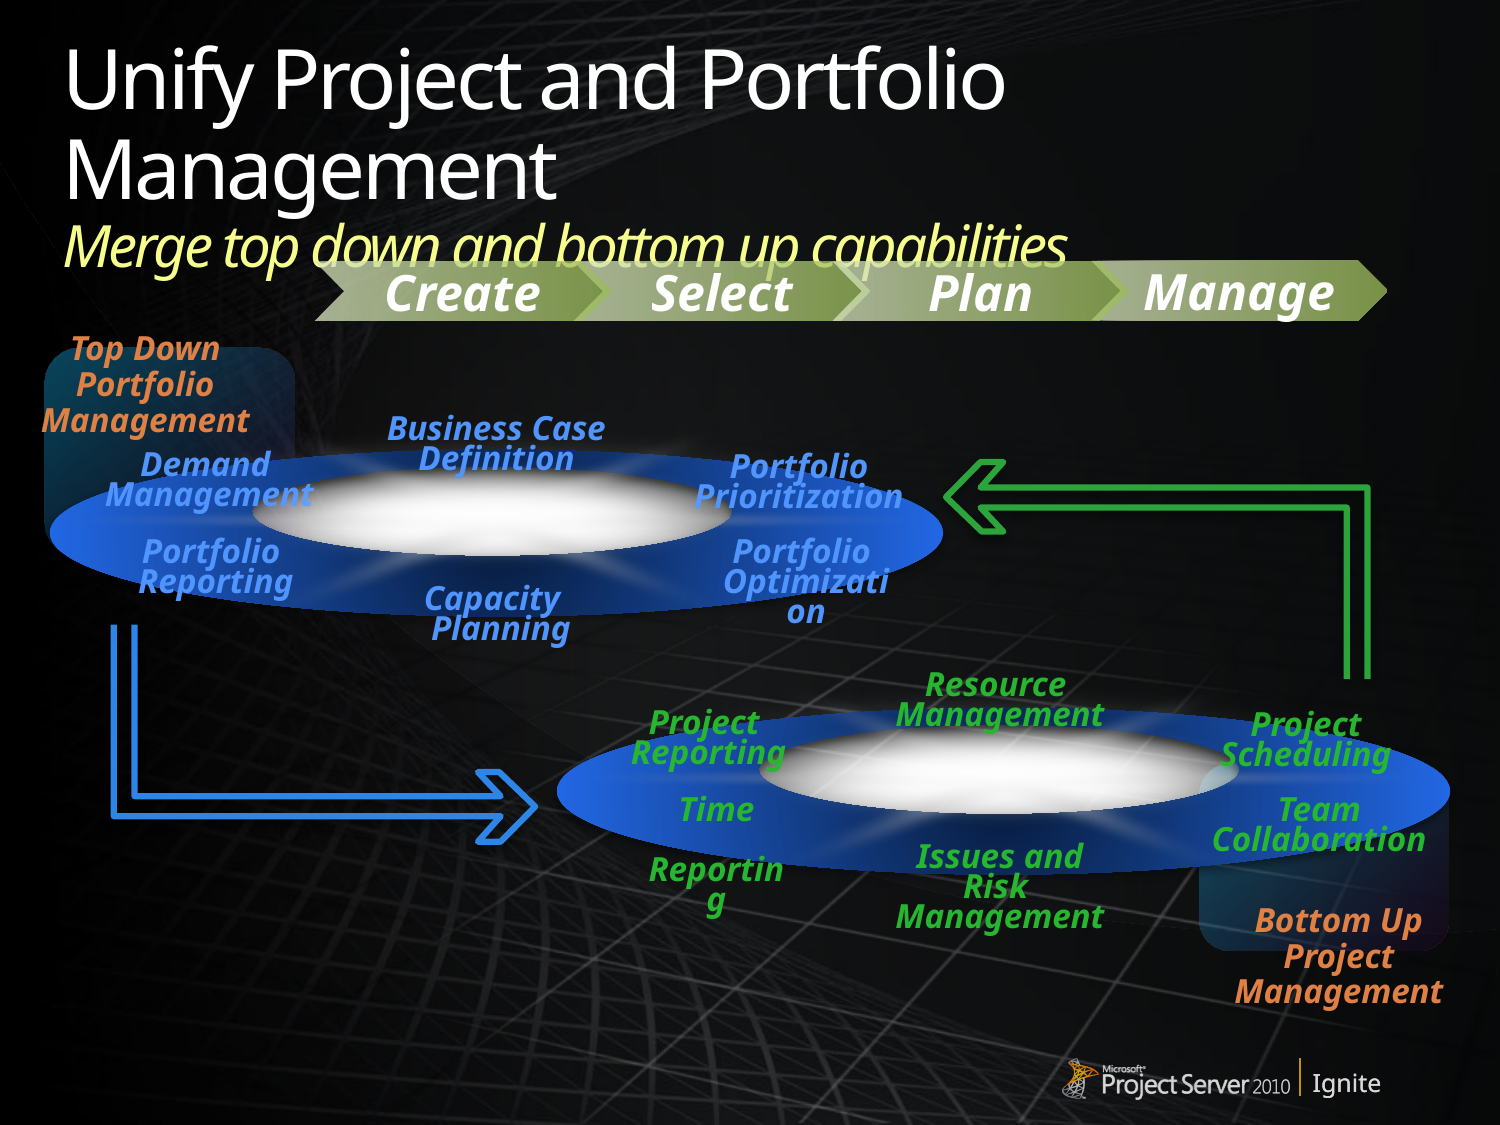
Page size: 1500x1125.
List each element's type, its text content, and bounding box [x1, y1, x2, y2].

text_box Create [314, 261, 612, 321]
title Unify Project and Portfolio Management Merge top down and bottom up capabilities [62, 37, 1438, 192]
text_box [0, 324, 295, 557]
text_box [0, 159, 114, 324]
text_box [543, 672, 1463, 907]
picture [0, 0, 1500, 1125]
text_box Manage [1091, 260, 1388, 321]
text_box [1190, 763, 1487, 985]
text_box Plan [832, 261, 1129, 321]
text_box Select [583, 261, 861, 321]
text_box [36, 416, 956, 649]
